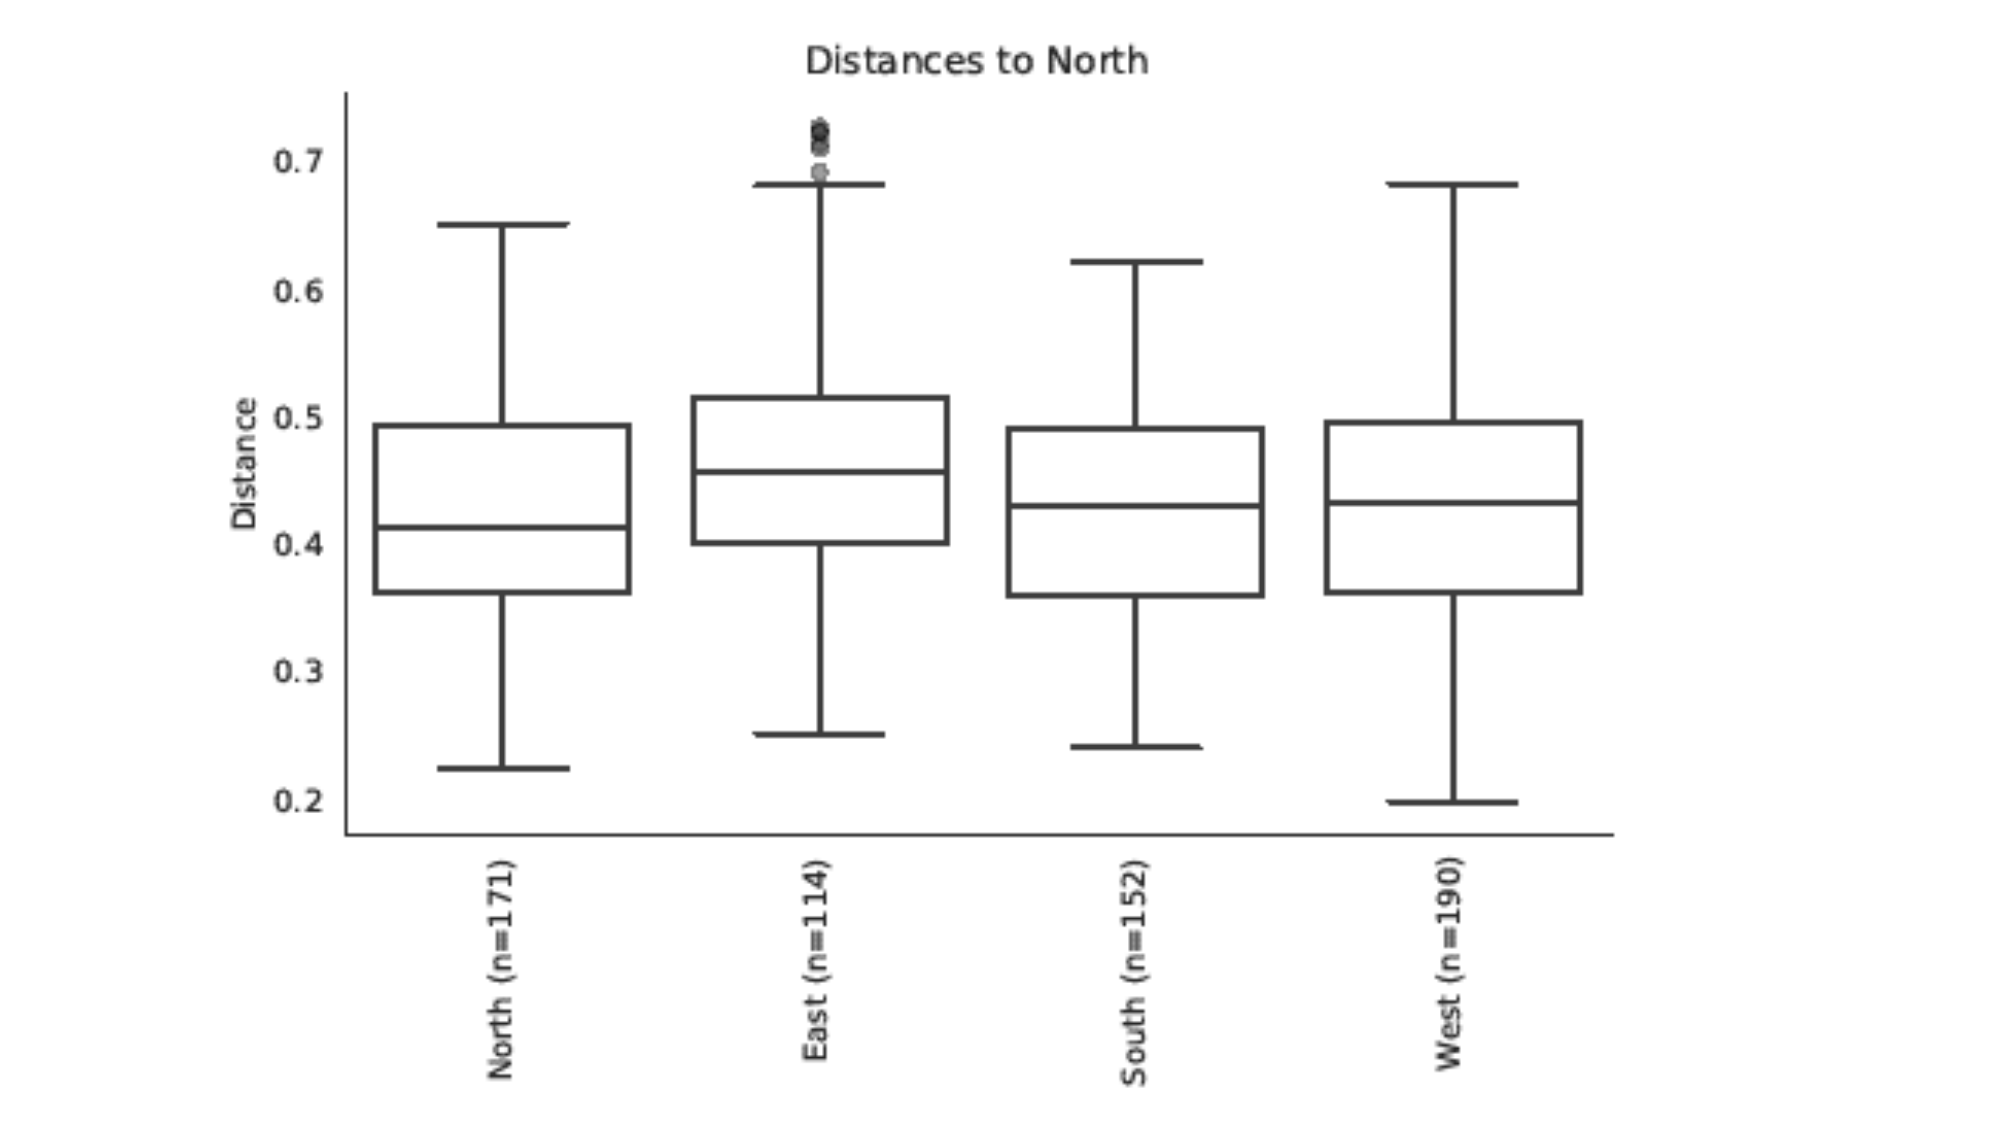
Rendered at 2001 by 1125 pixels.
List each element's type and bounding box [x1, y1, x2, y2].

text_box [222, 22, 1645, 1090]
